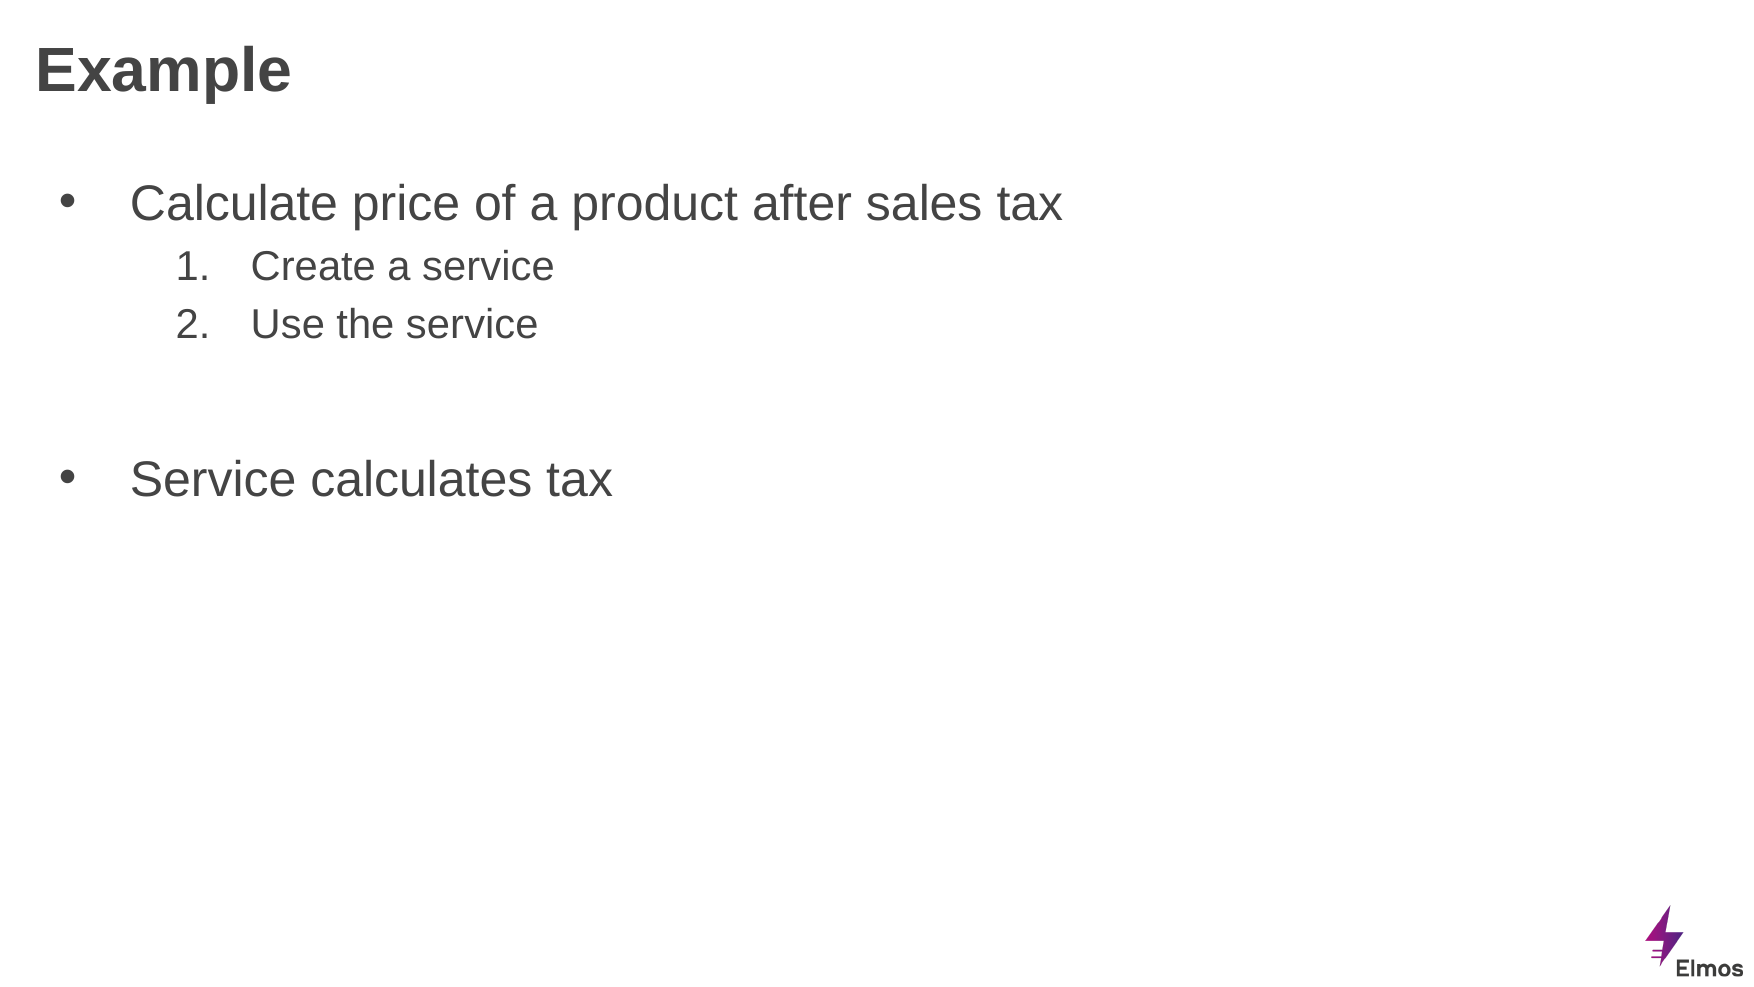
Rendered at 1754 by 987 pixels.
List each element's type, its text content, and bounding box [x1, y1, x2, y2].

title Example [35, 29, 1721, 133]
list Calculate price of a product after sales tax Create a service Use the service Service calculates tax [59, 170, 1721, 958]
picture [1645, 905, 1743, 977]
